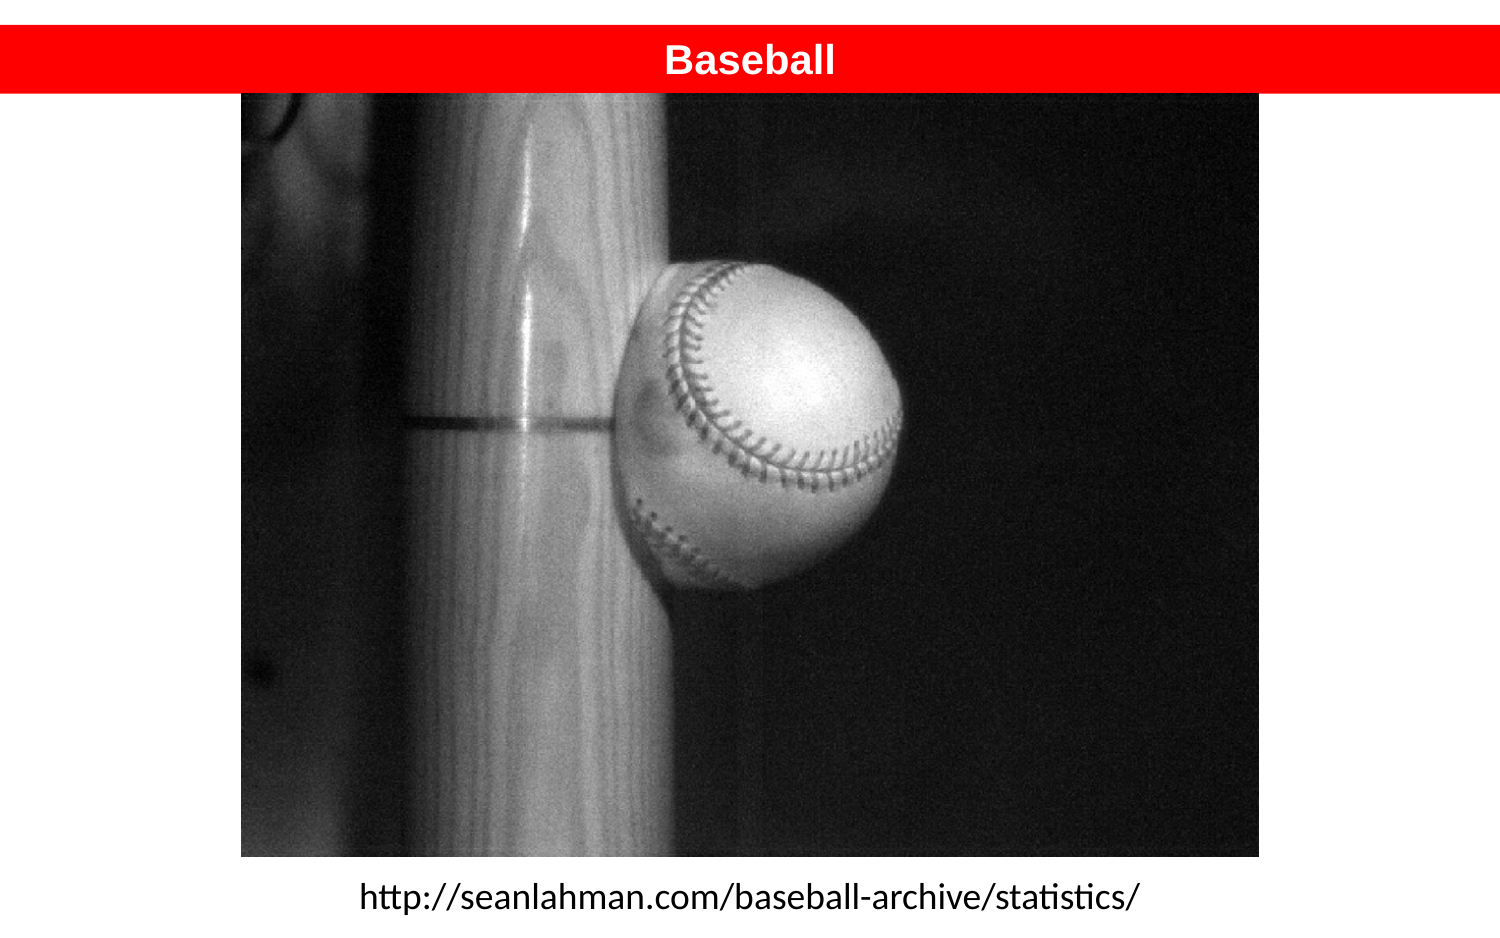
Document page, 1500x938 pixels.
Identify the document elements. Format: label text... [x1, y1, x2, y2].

text_box http://seanlahman.com/baseball-archive/statistics/ [344, 865, 1156, 924]
picture [241, 93, 1259, 857]
text_box Baseball [0, 24, 1500, 94]
